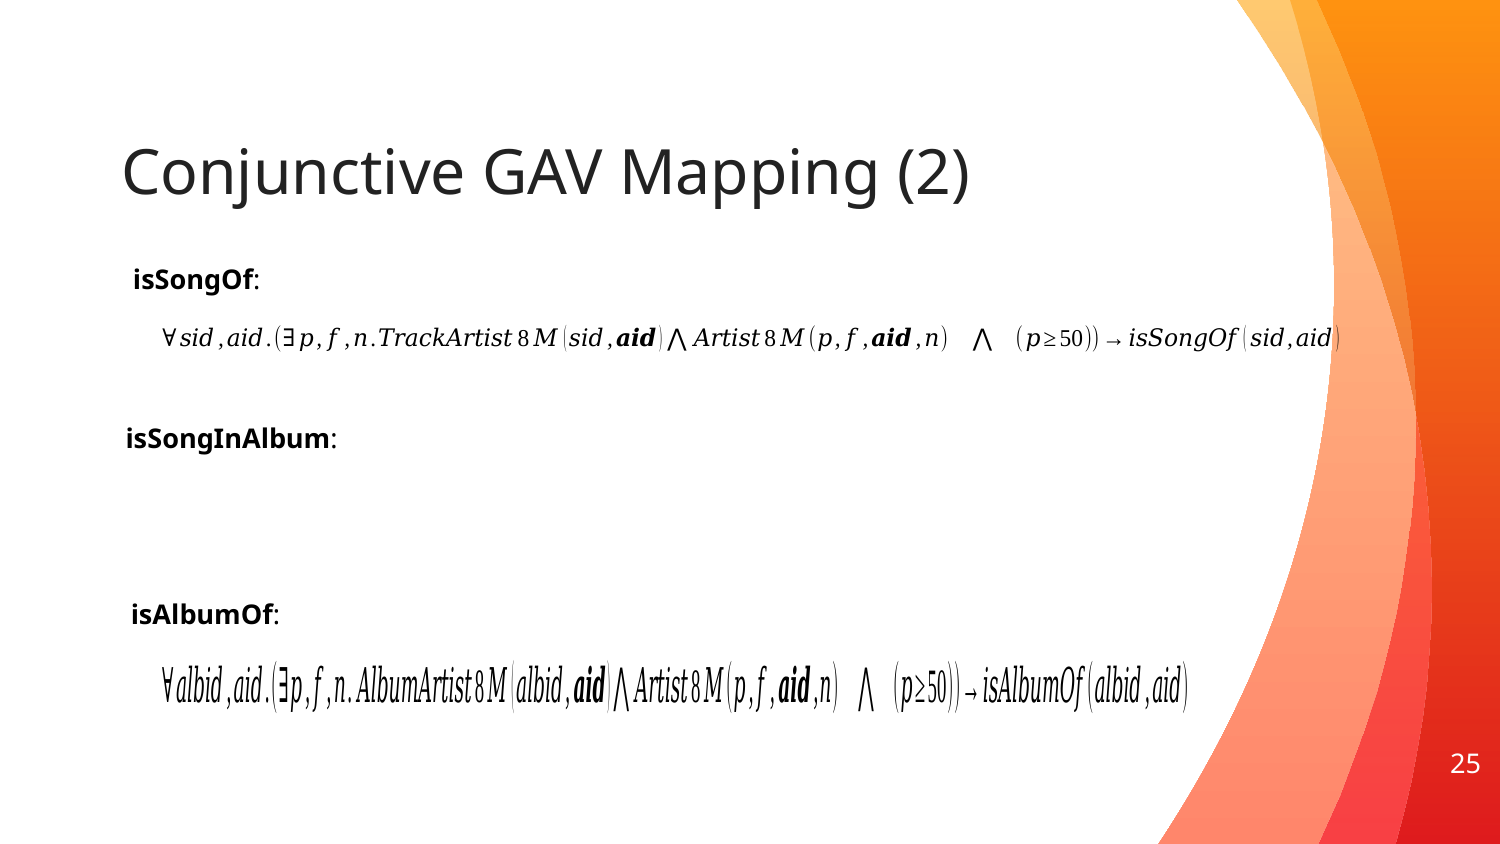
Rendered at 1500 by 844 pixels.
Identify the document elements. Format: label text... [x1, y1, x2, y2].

text_box isSongInAlbum: [110, 413, 353, 462]
slide_number 25 [1391, 732, 1482, 797]
title Conjunctive GAV Mapping (2) [121, 84, 1170, 207]
text_box isAlbumOf: [116, 589, 295, 637]
text_box isSongOf: [118, 255, 276, 303]
